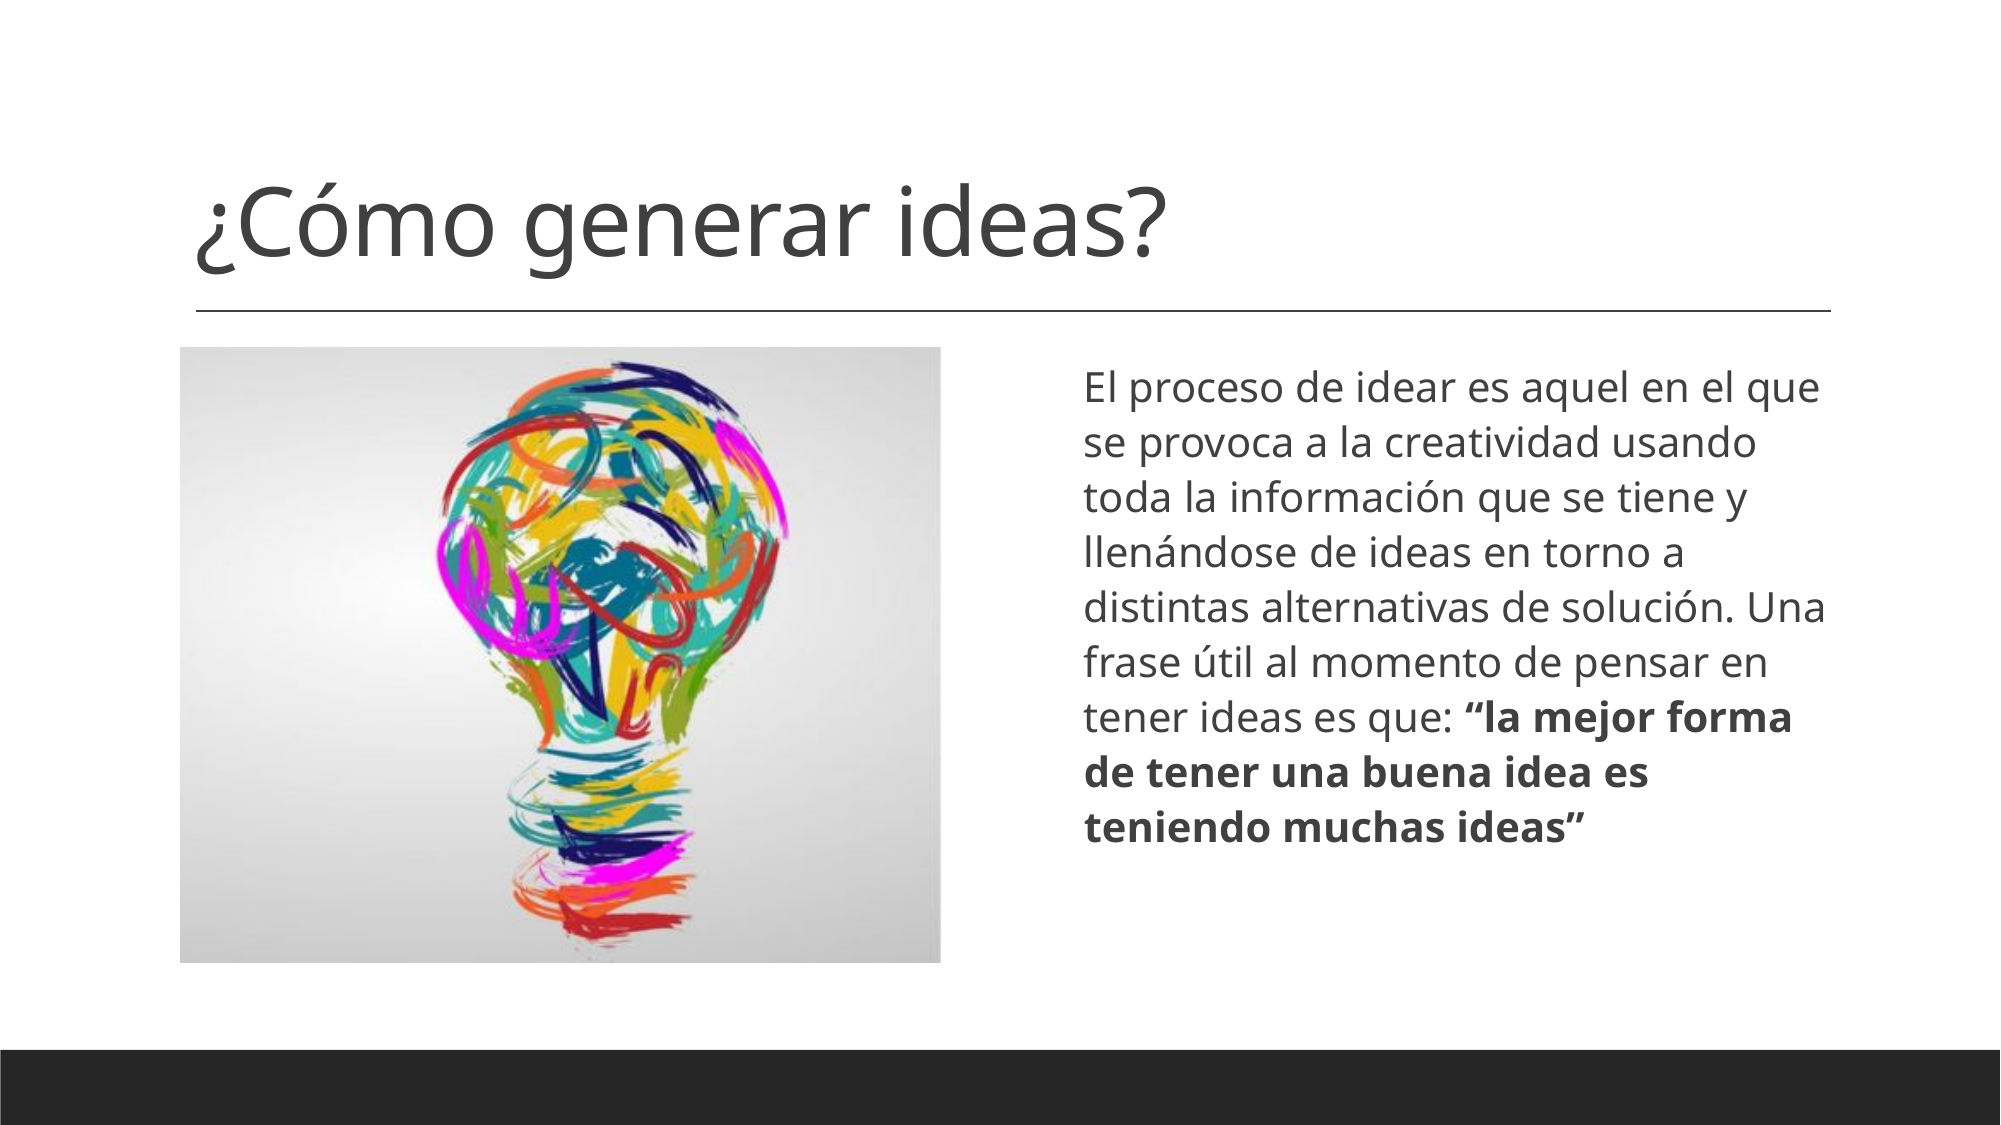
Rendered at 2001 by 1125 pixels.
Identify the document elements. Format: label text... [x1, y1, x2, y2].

list El proceso de idear es aquel en el que se provoca a la creatividad usando toda la información que se tiene y llenándose de ideas en torno a distintas alternativas de solución. Una frase útil al momento de pensar en tener ideas es que: “la mejor forma de tener una buena idea es teniendo muchas ideas” [1068, 347, 1830, 963]
title ¿Cómo generar ideas? [180, 47, 1830, 285]
picture [179, 347, 942, 964]
